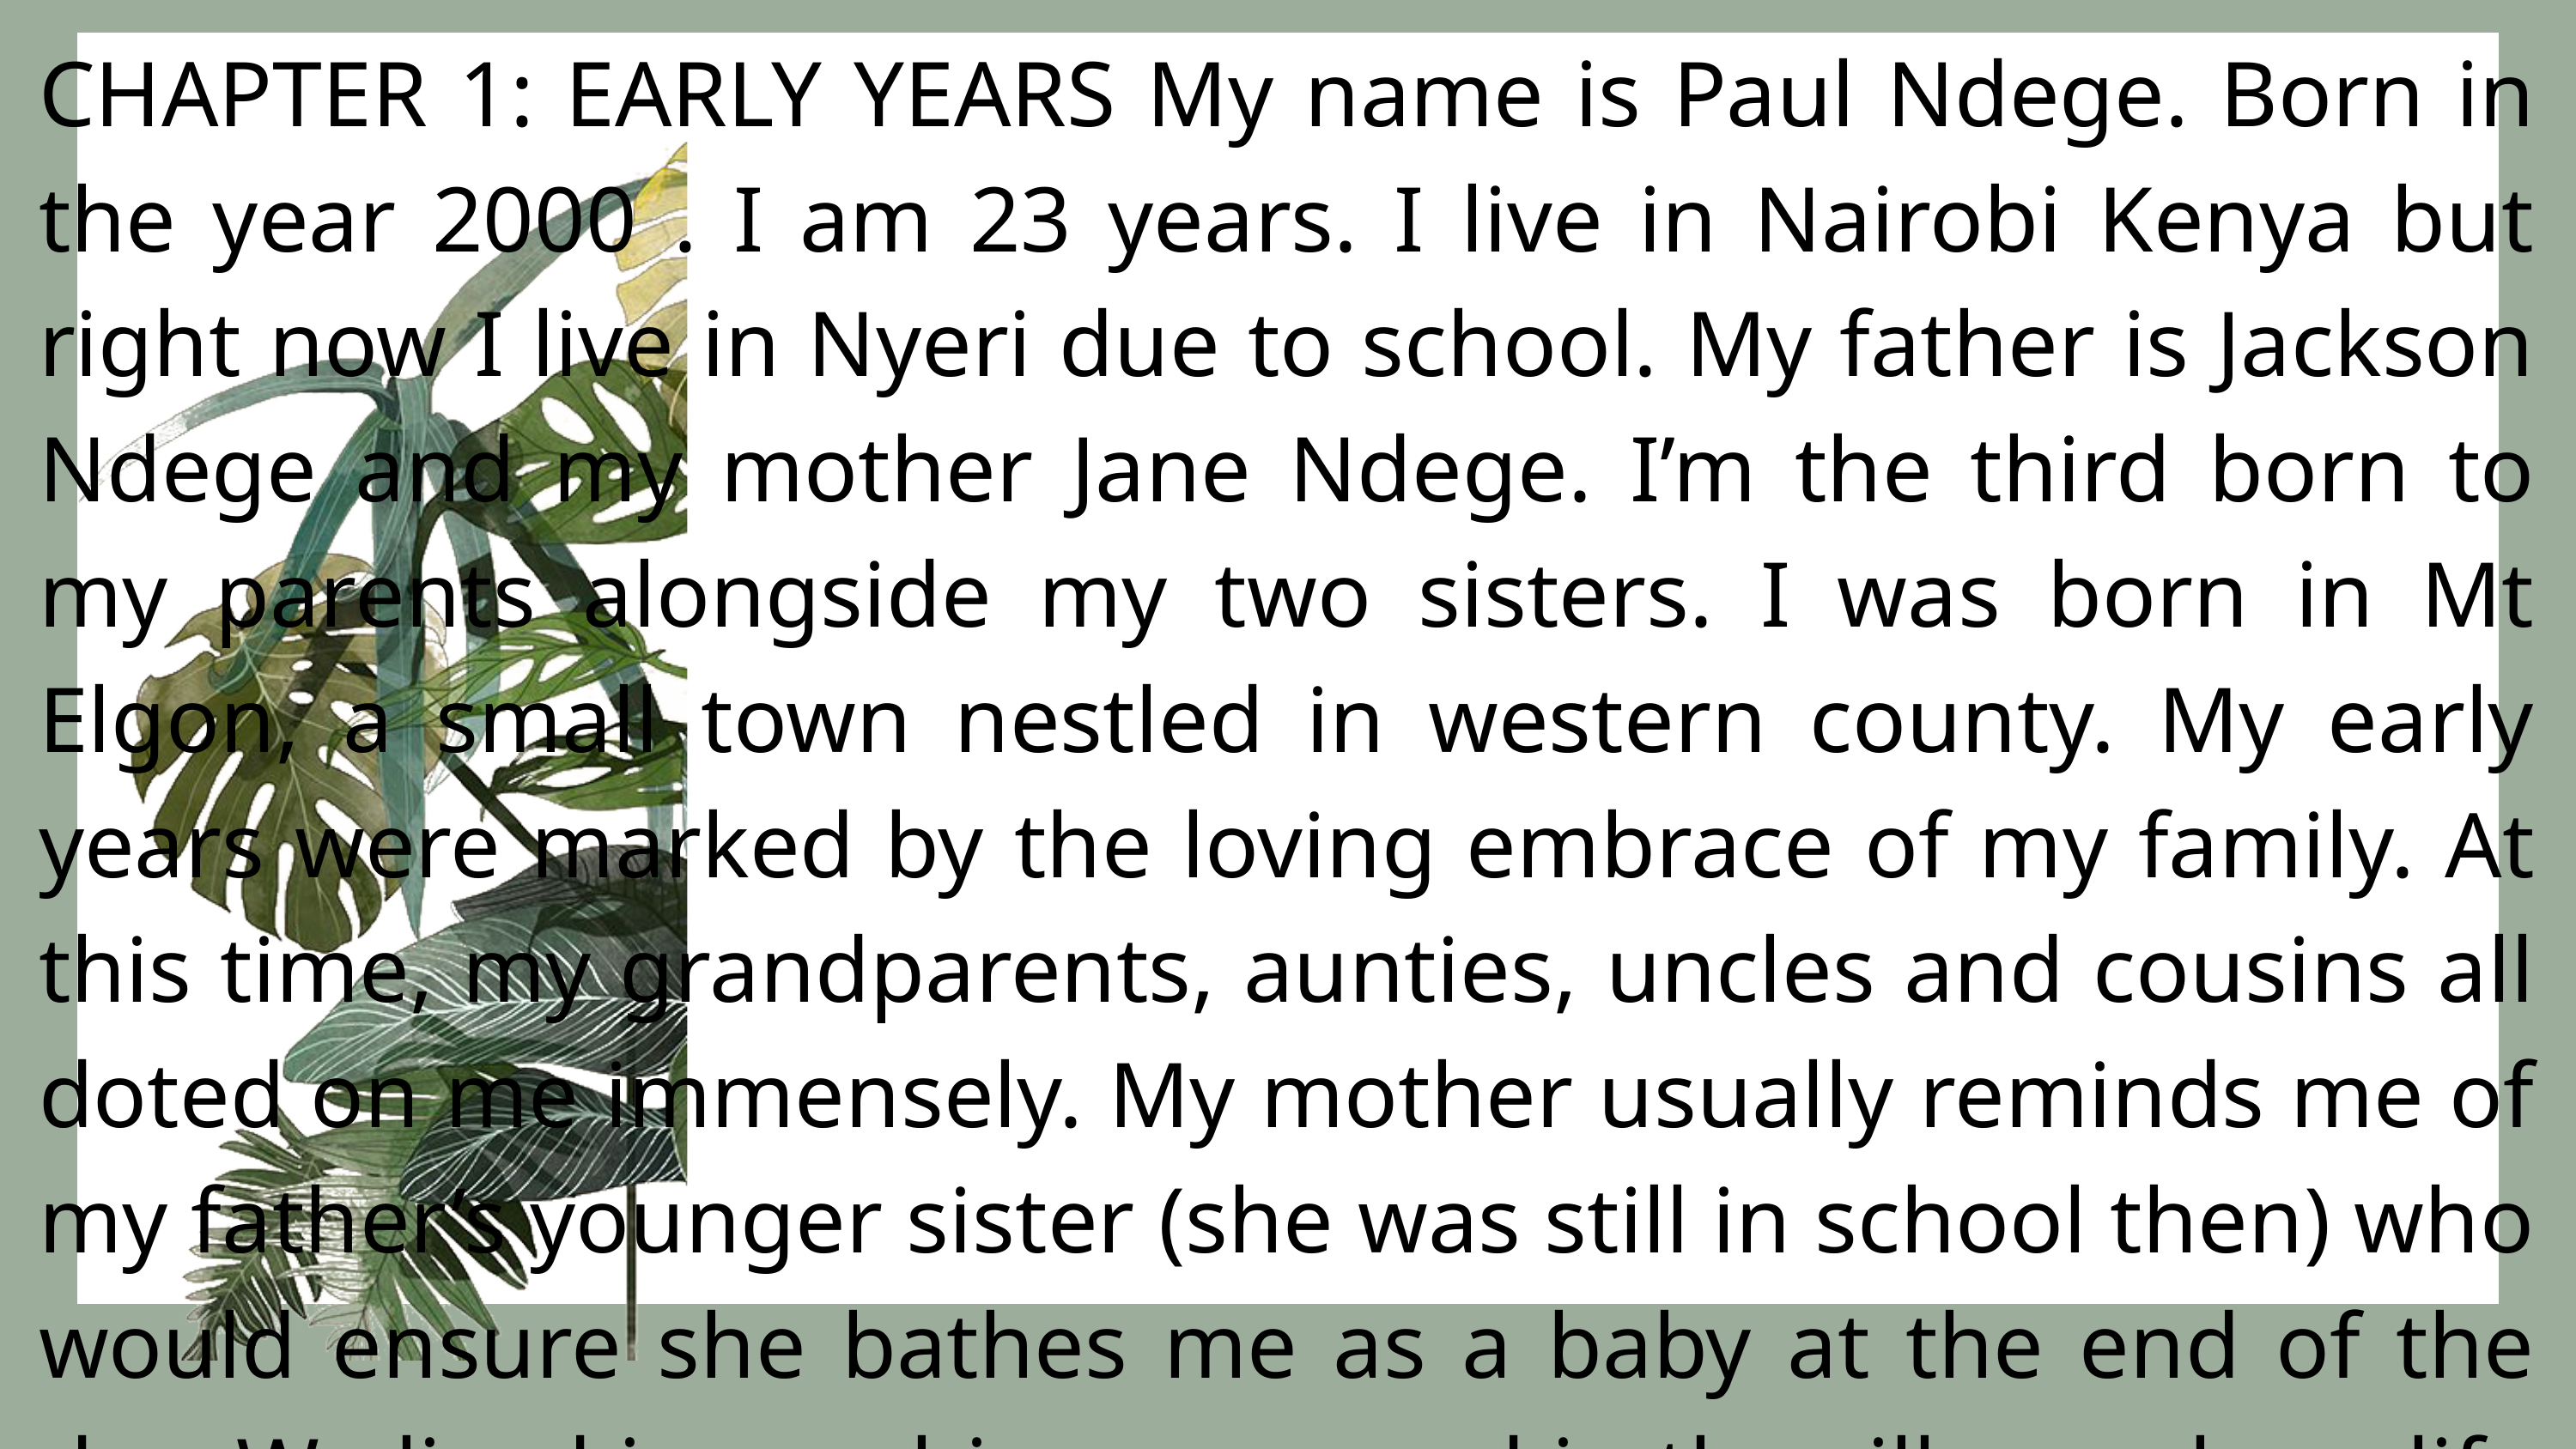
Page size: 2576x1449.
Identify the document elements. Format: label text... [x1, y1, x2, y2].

text_box CHAPTER 1: EARLY YEARS My name is Paul Ndege. Born in the year 2000 . I am 23 years. I live in Nairobi Kenya but right now I live in Nyeri due to school. My father is Jackson Ndege and my mother Jane Ndege. I’m the third born to my parents alongside my two sisters. I was born in Mt Elgon, a small town nestled in western county. My early years were marked by the loving embrace of my family. At this time, my grandparents, aunties, uncles and cousins all doted on me immensely. My mother usually reminds me of my father’s younger sister (she was still in school then) who would ensure she bathes me as a baby at the end of the day. We lived in one big compound in the village where life was social. [39, 19, 2537, 1449]
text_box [76, 32, 2499, 1304]
